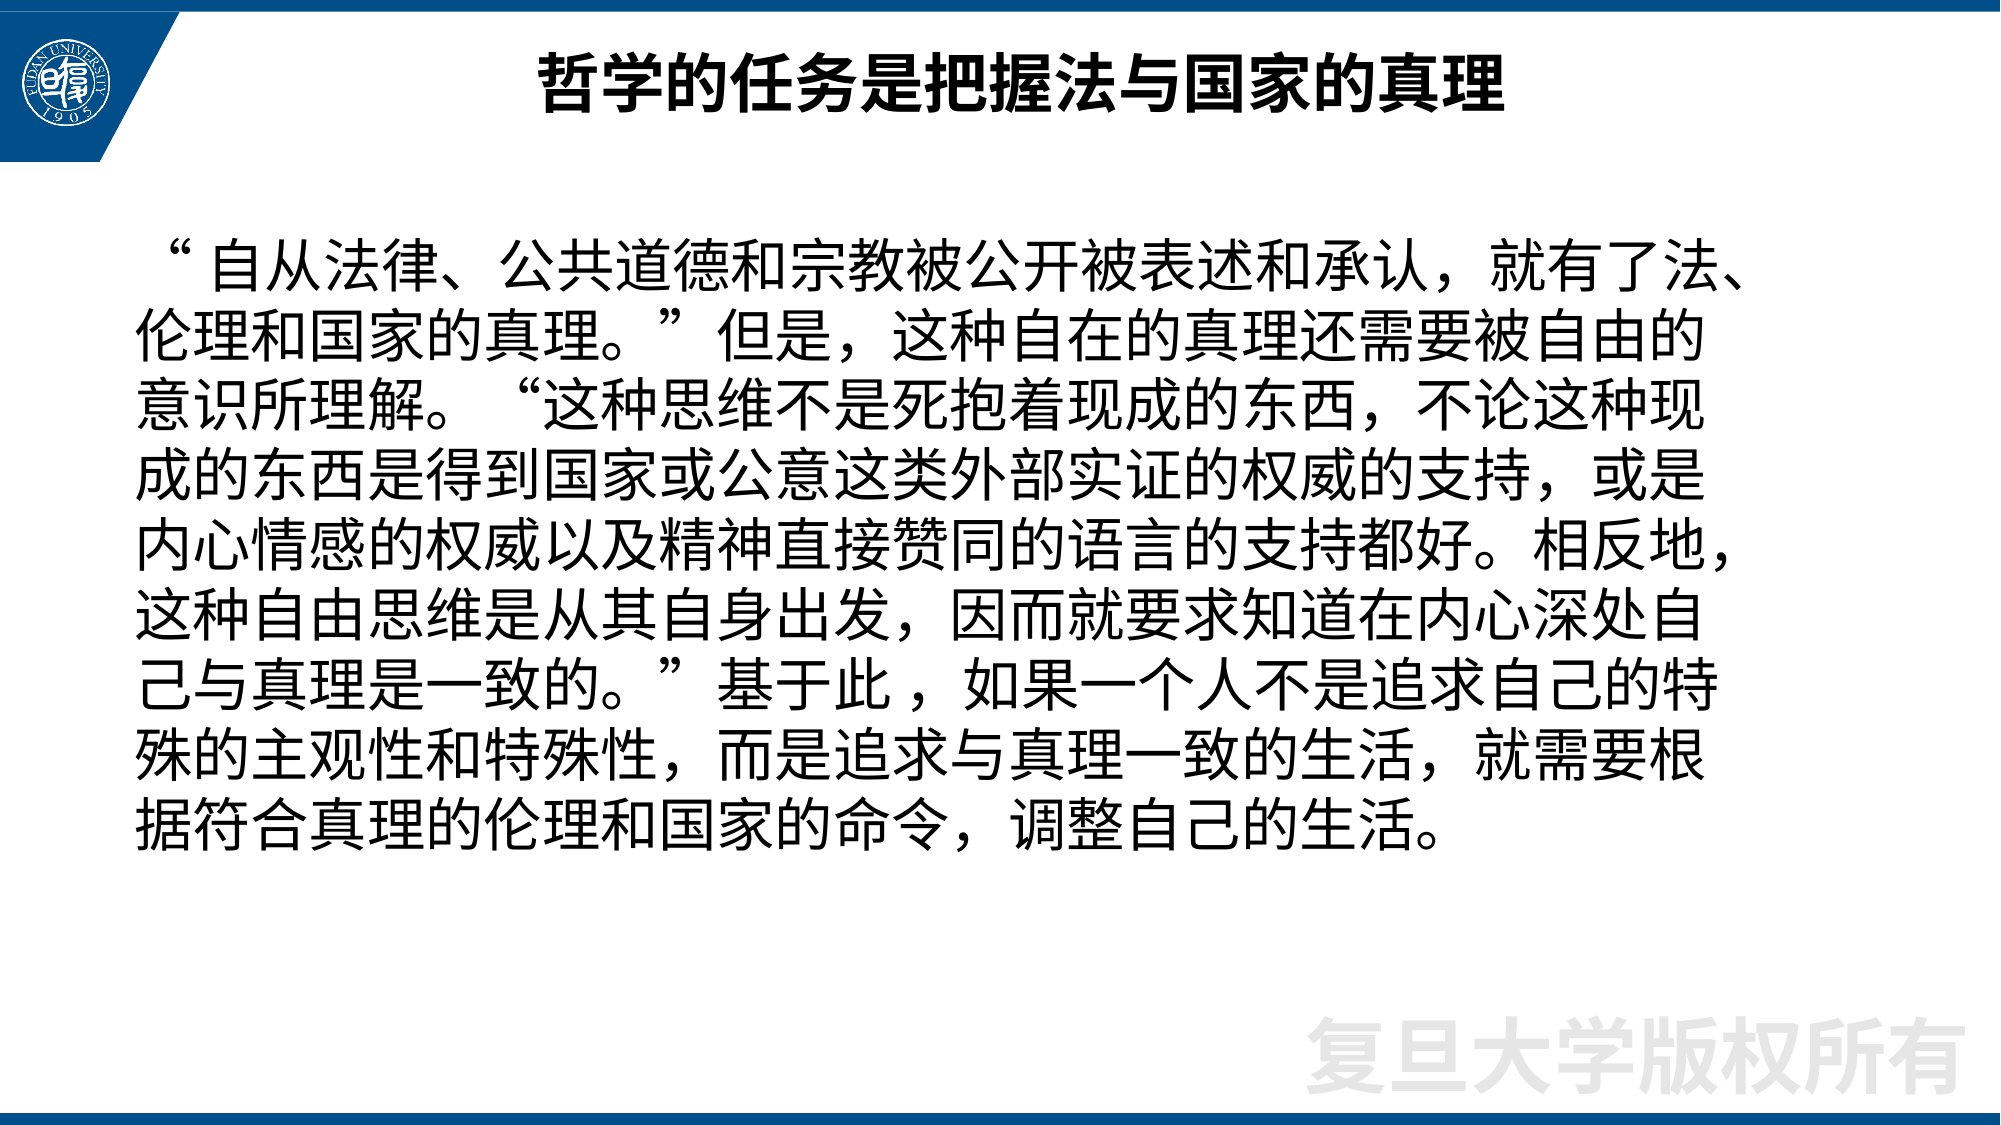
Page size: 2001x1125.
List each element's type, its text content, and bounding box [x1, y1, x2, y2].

title 哲学的任务是把握法与国家的真理 [179, 11, 1863, 162]
picture [22, 39, 110, 126]
text_box “自从法律、公共道德和宗教被公开被表述和承认，就有了法、伦理和国家的真理。”但是，这种自在的真理还需要被自由的意识所理解。“这种思维不是死抱着现成的东西，不论这种现成的东西是得到国家或公意这类外部实证的权威的支持，或是内心情感的权威以及精神直接赞同的语言的支持都好。相反地，这种自由思维是从其自身出发，因而就要求知道在内心深处自己与真理是一致的。”基于此 ，如果一个人不是追求自己的特殊的主观性和特殊性，而是追求与真理一致的生活，就需要根据符合真理的伦理和国家的命令，调整自己的生活。 [119, 221, 1767, 866]
